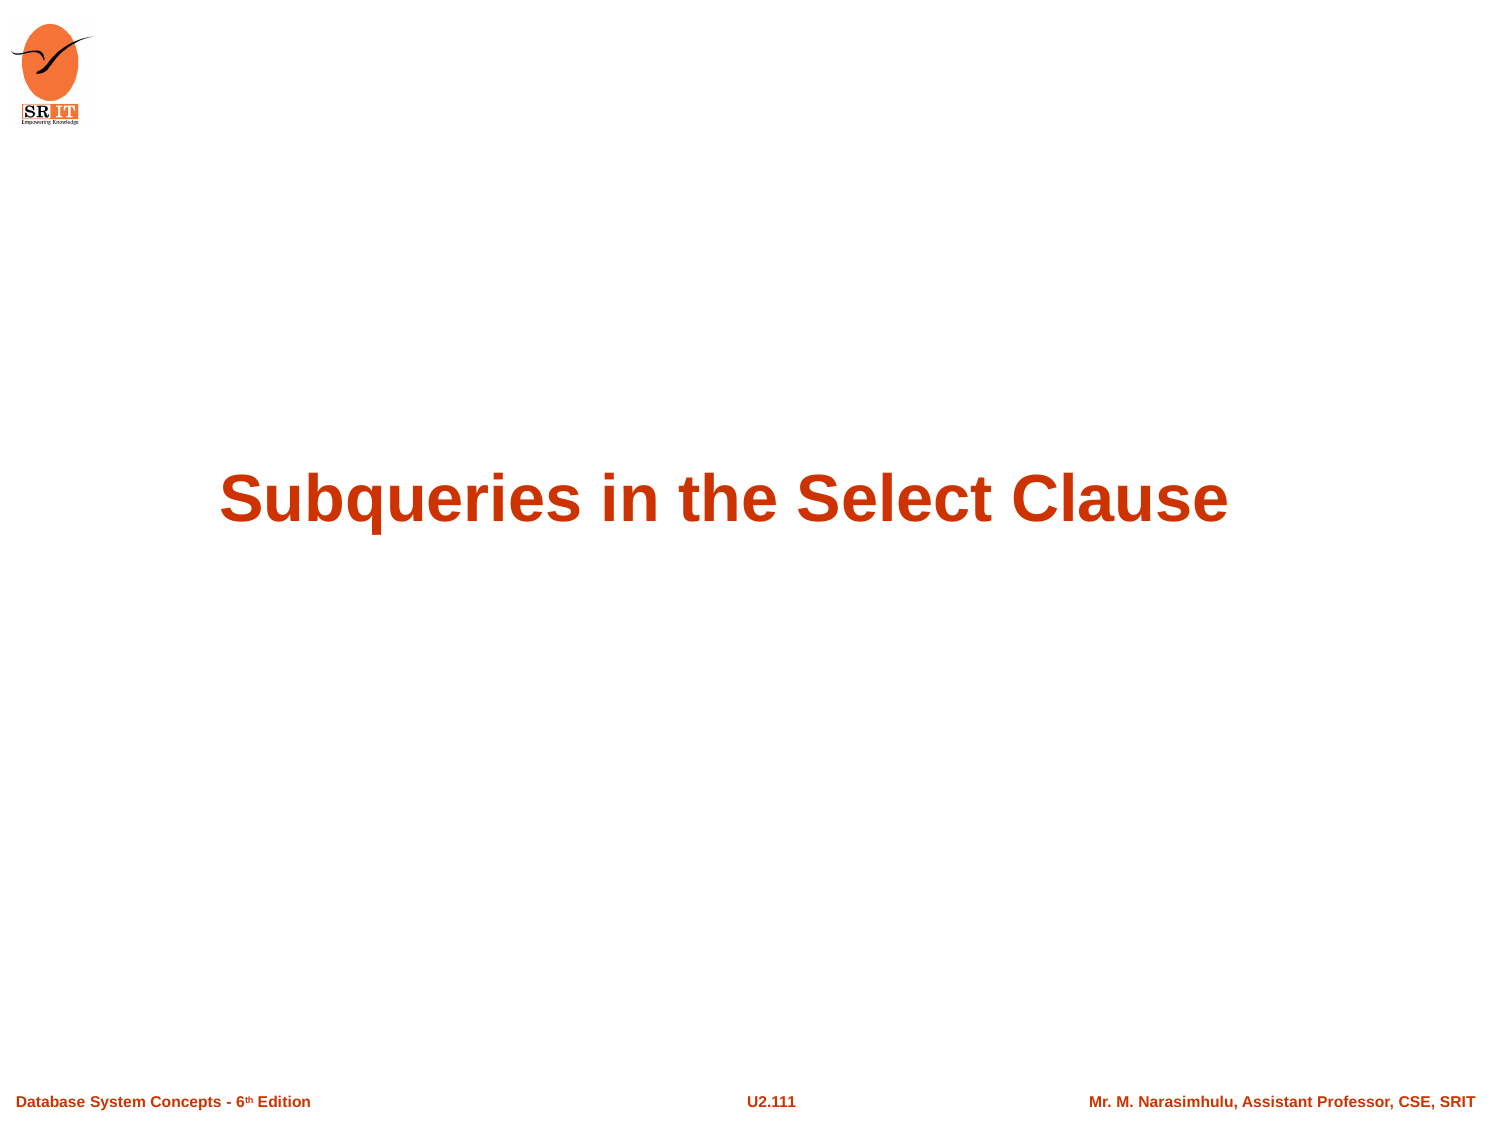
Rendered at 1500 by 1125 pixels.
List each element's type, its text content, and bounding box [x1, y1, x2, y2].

list [126, 255, 396, 637]
picture [11, 19, 93, 128]
title Subqueries in the Select Clause [396, 444, 1324, 543]
